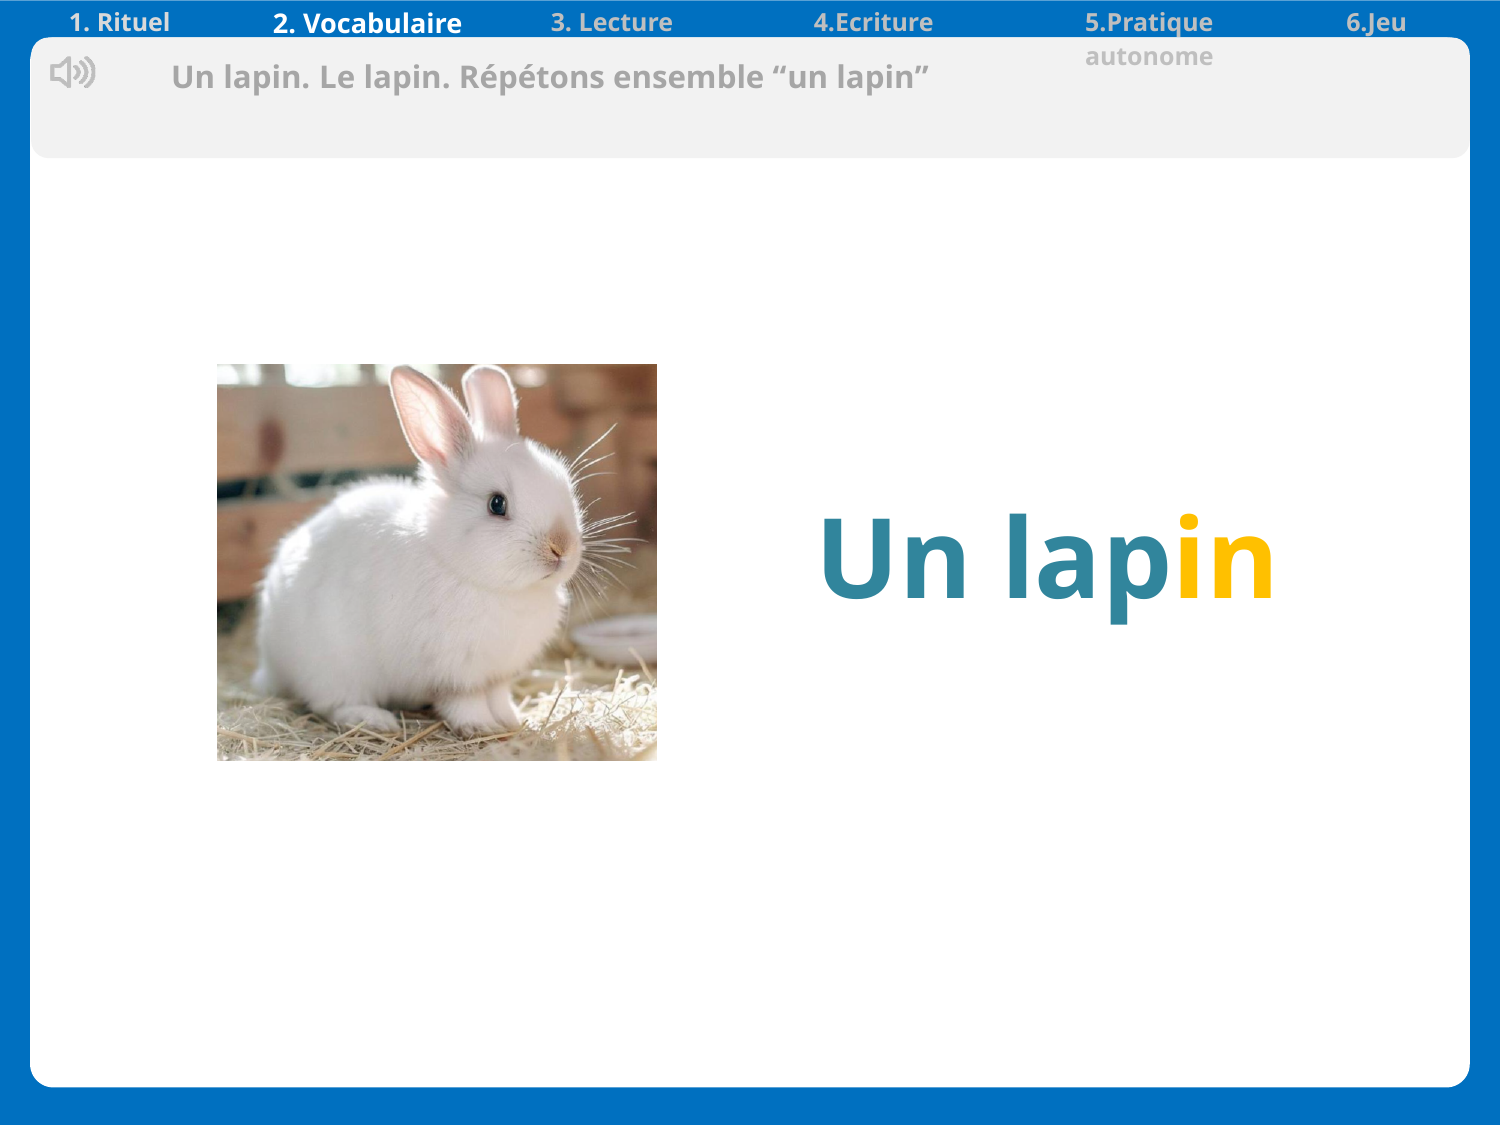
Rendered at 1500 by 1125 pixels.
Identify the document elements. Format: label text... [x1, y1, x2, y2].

text_box [50, 72, 96, 88]
text_box Un lapin. Le lapin. Répétons ensemble “un lapin” [156, 45, 1157, 103]
text_box Un lapin [661, 480, 1478, 629]
table_header 3. Lecture [490, 0, 734, 45]
table_header 1. Rituel [1, 0, 245, 72]
text_box [29, 43, 1472, 161]
table_header 4.Ecriture [734, 0, 1013, 45]
text_box [0, 0, 1500, 1125]
table_header 6.Jeu [1286, 0, 1468, 72]
picture [217, 363, 657, 762]
table_header 2. Vocabulaire [245, 0, 490, 45]
text_box [27, 72, 1472, 1090]
table_header 5.Pratique autonome [1013, 0, 1286, 72]
